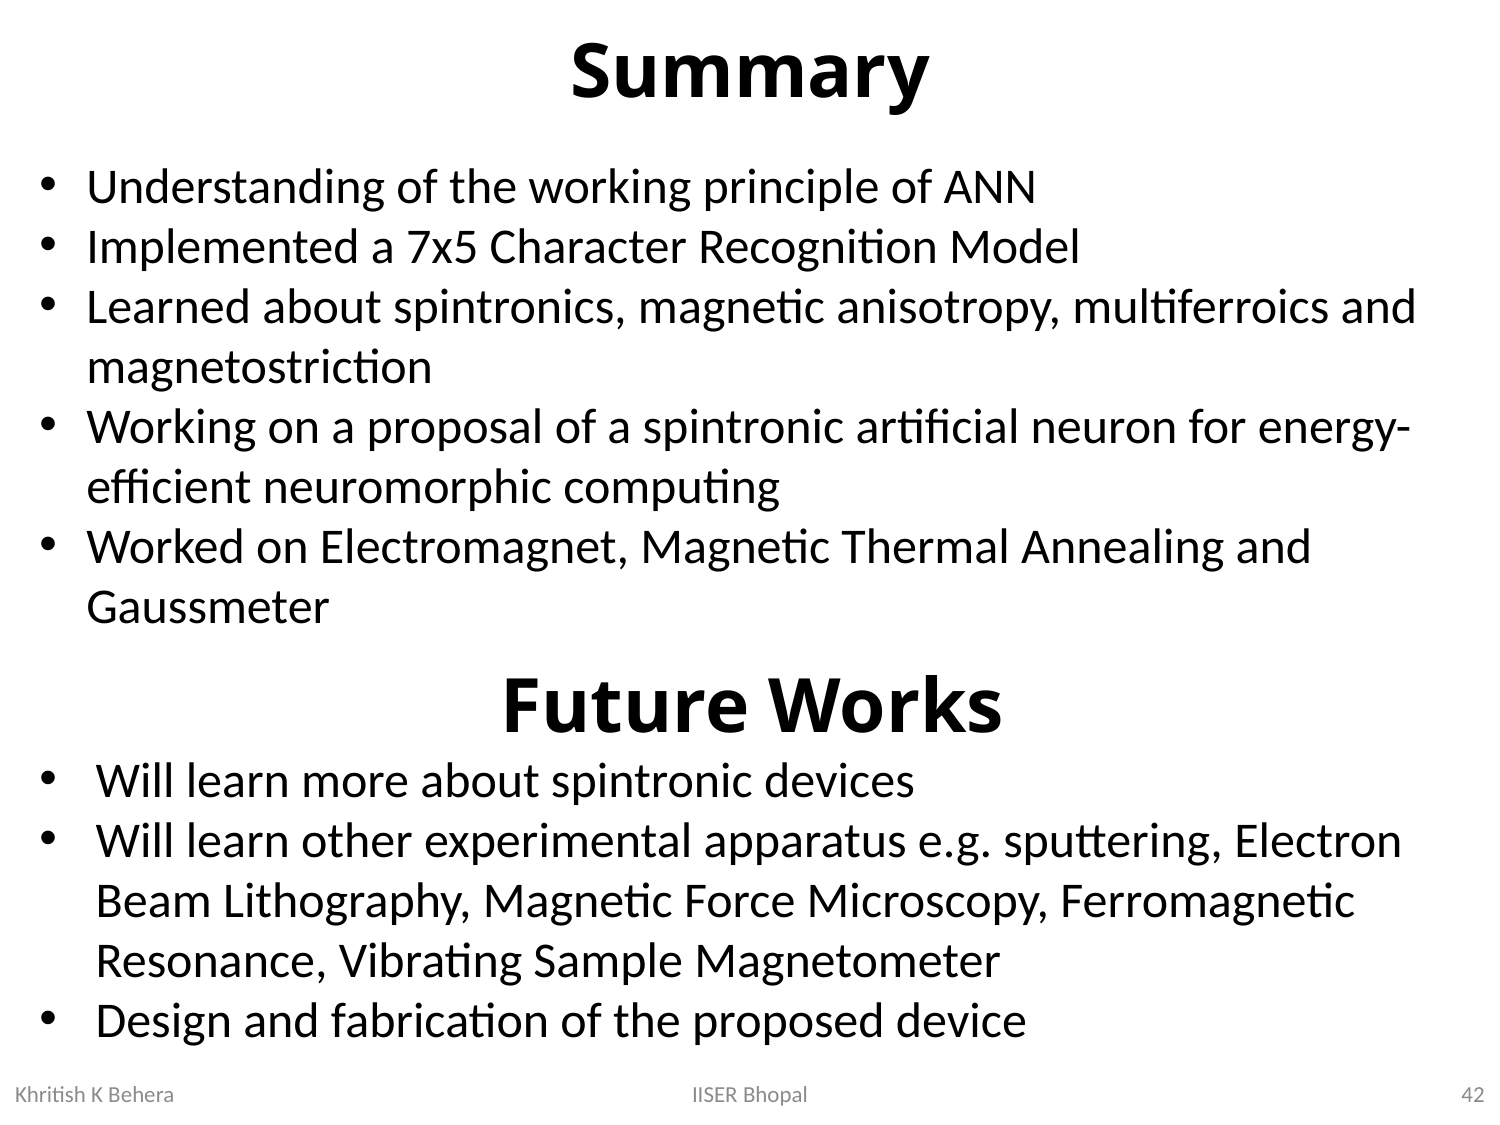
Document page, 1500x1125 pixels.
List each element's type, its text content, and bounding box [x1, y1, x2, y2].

slide_number Khritish K Behera [0, 1063, 338, 1124]
text_box Understanding of the working principle of ANN Implemented a 7x5 Character Recognition Model Learned about spintronics, magnetic anisotropy, multiferroics and magnetostriction Working on a proposal of a spintronic artificial neuron for energy-efficient neuromorphic computing Worked on Electromagnet, Magnetic Thermal Annealing and Gaussmeter [24, 145, 1500, 641]
title Summary [0, 1, 1500, 146]
text_box Future Works Will learn more about spintronic devices Will learn other experimental apparatus e.g. sputtering, Electron Beam Lithography, Magnetic Force Microscopy, Ferromagnetic Resonance, Vibrating Sample Magnetometer Design and fabrication of the proposed device [24, 650, 1500, 1055]
slide_number 42 [1162, 1063, 1500, 1124]
footer IISER Bhopal [496, 1063, 1004, 1124]
